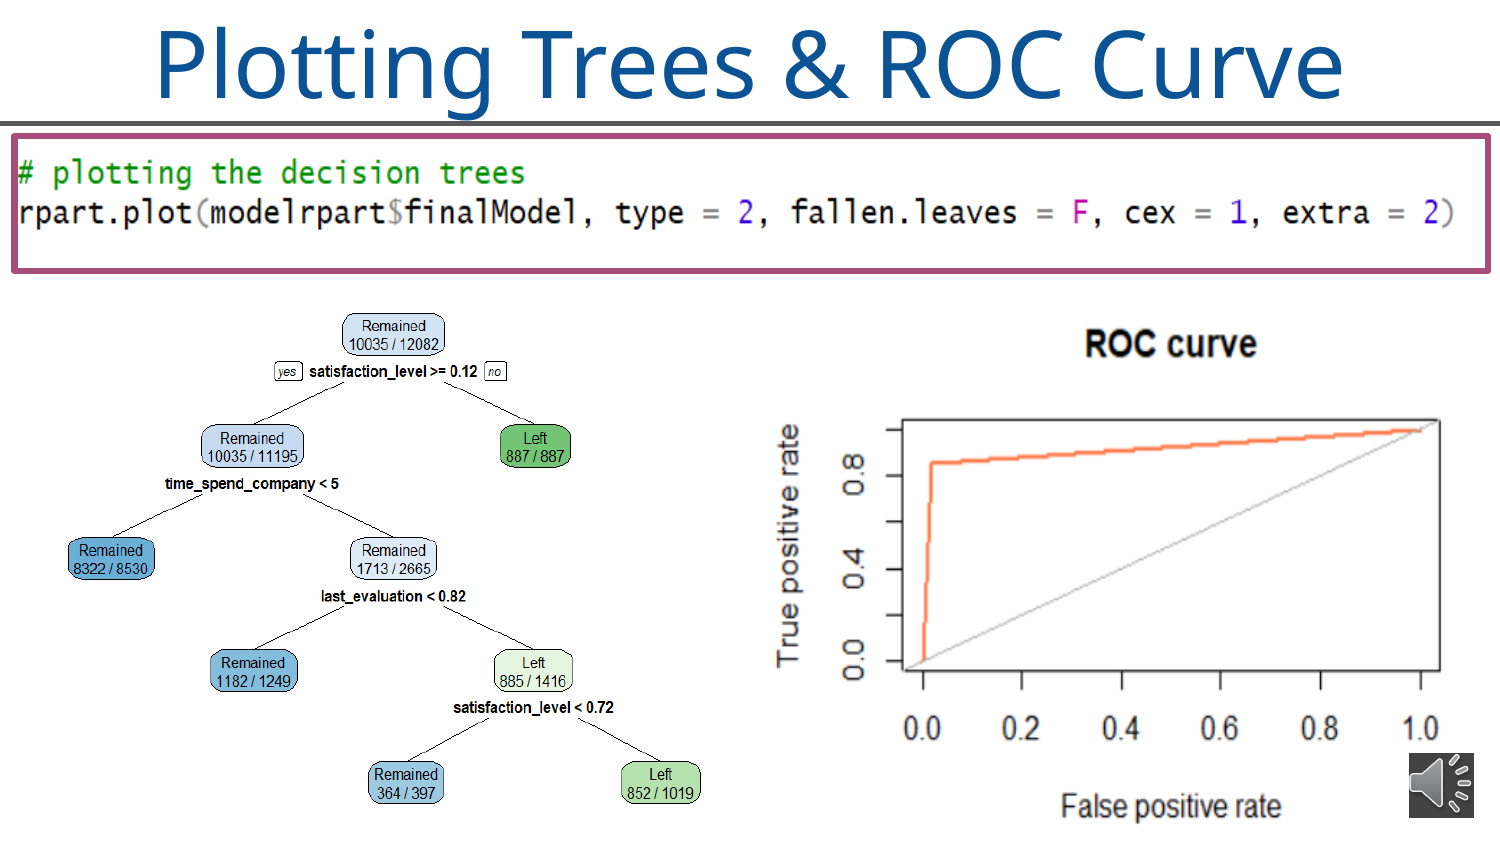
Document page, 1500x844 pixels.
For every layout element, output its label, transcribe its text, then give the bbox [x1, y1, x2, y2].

picture [767, 282, 1500, 844]
picture [17, 138, 1485, 844]
title Plotting Trees & ROC Curve [51, 14, 1449, 109]
